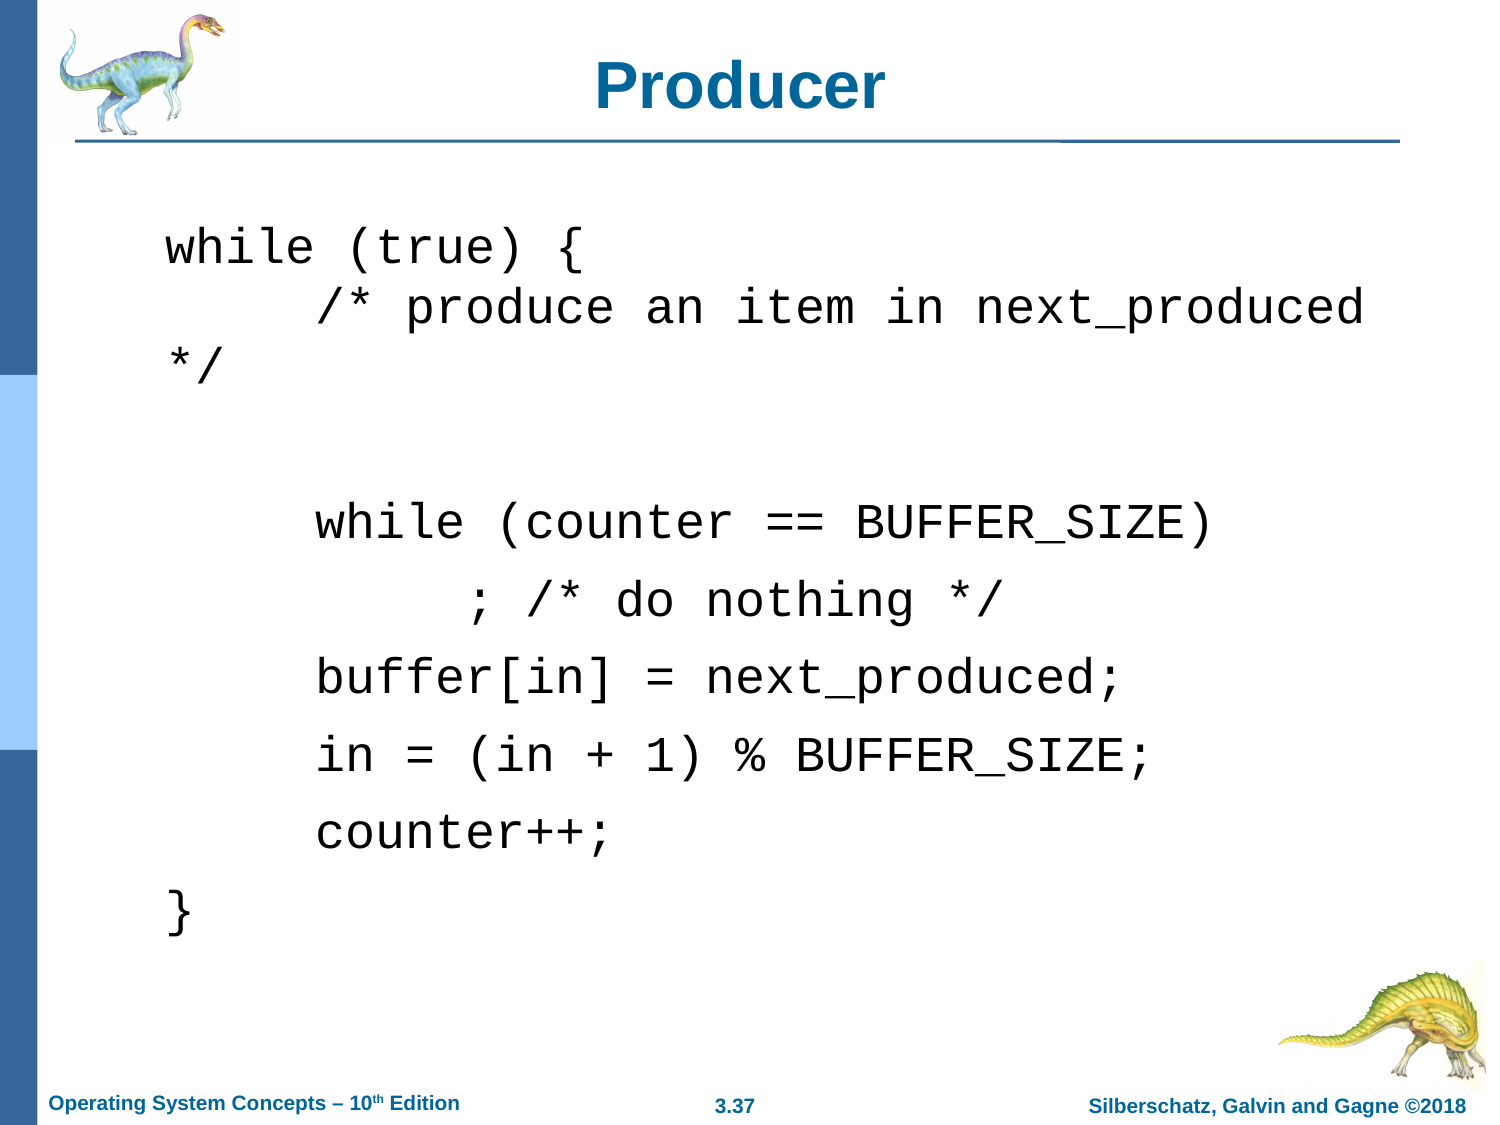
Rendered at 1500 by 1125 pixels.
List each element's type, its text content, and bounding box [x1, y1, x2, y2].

picture [1275, 959, 1486, 1090]
list while (true) { /* produce an item in next_produced */ while (counter == BUFFER_SIZE) ; /* do nothing */ buffer[in] = next_produced; in = (in + 1) % BUFFER_SIZE; counter++; } [150, 206, 1440, 955]
picture [46, 0, 243, 149]
title Producer [75, 35, 1425, 130]
